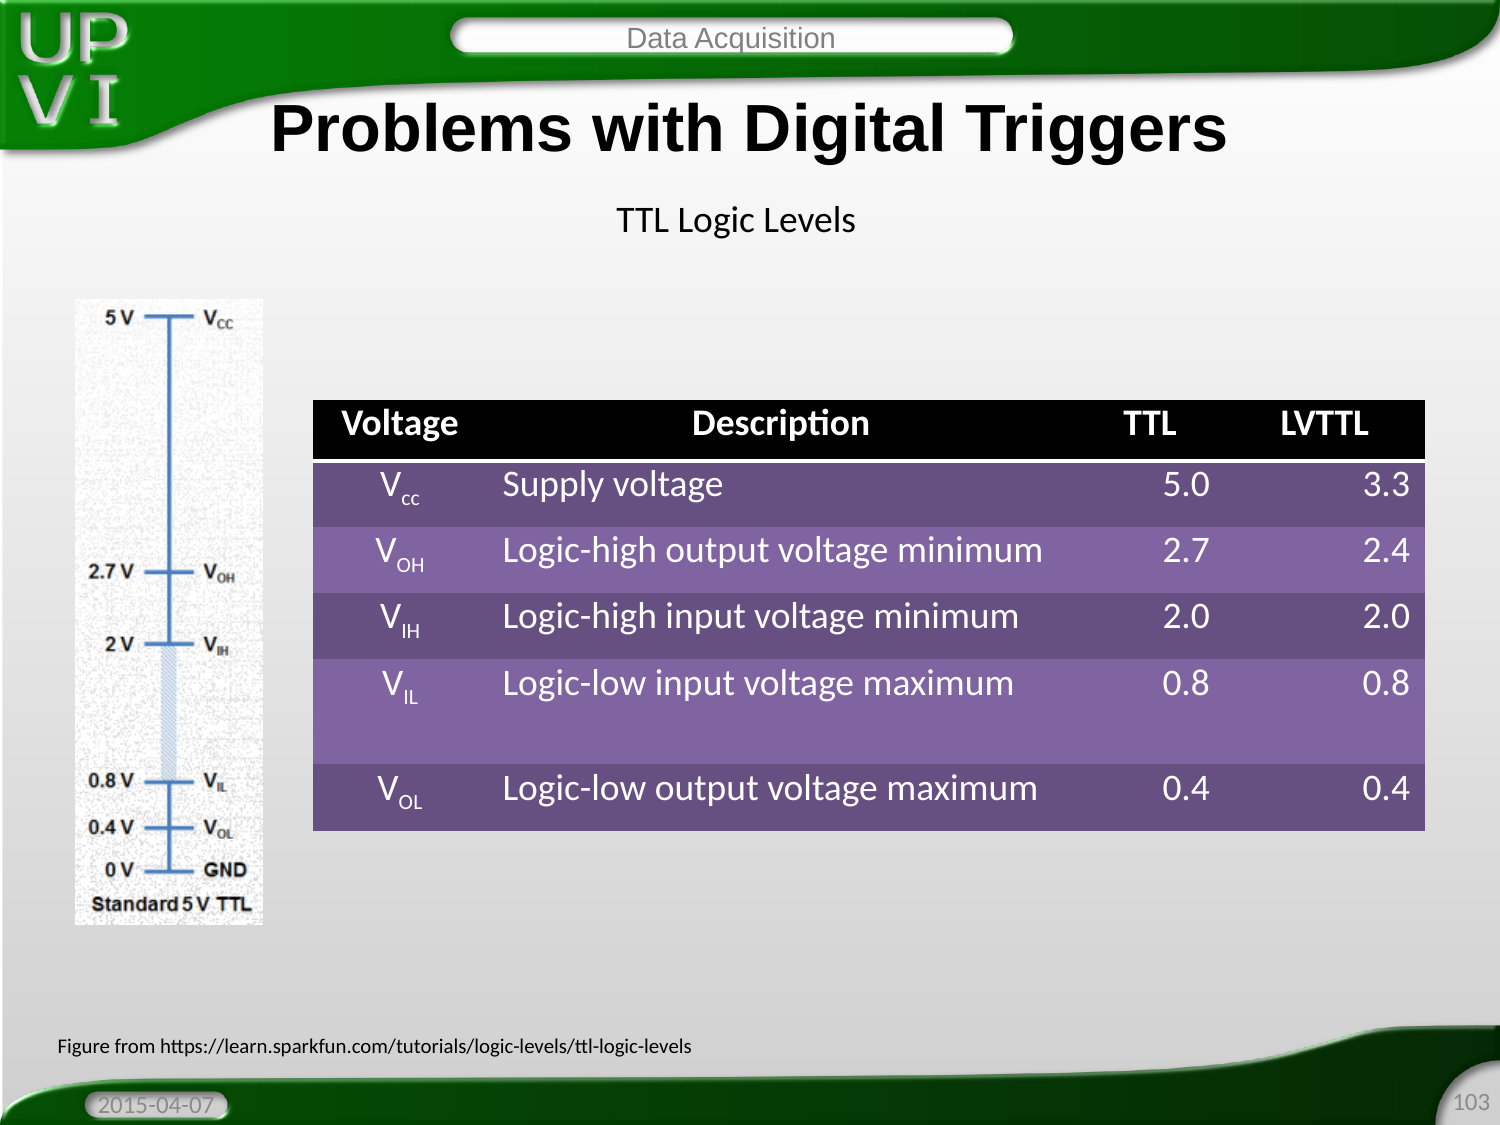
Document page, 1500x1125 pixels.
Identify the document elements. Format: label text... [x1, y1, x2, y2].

table_cell VIL [313, 659, 488, 764]
title Problems with Digital Triggers [75, 75, 1425, 175]
table_cell Logic-high input voltage minimum [488, 593, 1075, 659]
table_cell 2.0 [1225, 593, 1425, 659]
picture [0, 0, 1500, 1125]
table_cell 0.4 [1225, 764, 1425, 831]
footer Data Acquisition [450, 6, 1013, 67]
table_header Description [488, 400, 1075, 459]
table_header TTL [1075, 400, 1225, 459]
table_cell 3.3 [1225, 463, 1425, 527]
table_cell VOH [313, 527, 488, 593]
text_box Figure from https://learn.sparkfun.com/tutorials/logic-levels/ttl-logic-levels [42, 1025, 707, 1065]
table_cell 2.0 [1075, 593, 1225, 659]
table_cell 2.7 [1075, 527, 1225, 593]
table_cell 5.0 [1075, 463, 1225, 527]
table_cell 0.8 [1225, 659, 1425, 764]
table_cell 2.4 [1225, 527, 1425, 593]
table_cell Logic-low output voltage maximum [488, 764, 1075, 831]
table_cell VIH [313, 593, 488, 659]
table_cell 0.4 [1075, 764, 1225, 831]
text_box TTL Logic Levels [601, 187, 872, 248]
table_cell Logic-high output voltage minimum [488, 527, 1075, 593]
table_cell Logic-low input voltage maximum [488, 659, 1075, 764]
table_cell Vcc [313, 463, 488, 527]
slide_number 103 [1155, 1069, 1500, 1125]
table_header LVTTL [1225, 400, 1425, 459]
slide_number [75, 1073, 238, 1125]
table_cell 0.8 [1075, 659, 1225, 764]
table_cell Supply voltage [488, 463, 1075, 527]
table_header Voltage [313, 400, 488, 459]
table_cell VOL [313, 764, 488, 831]
